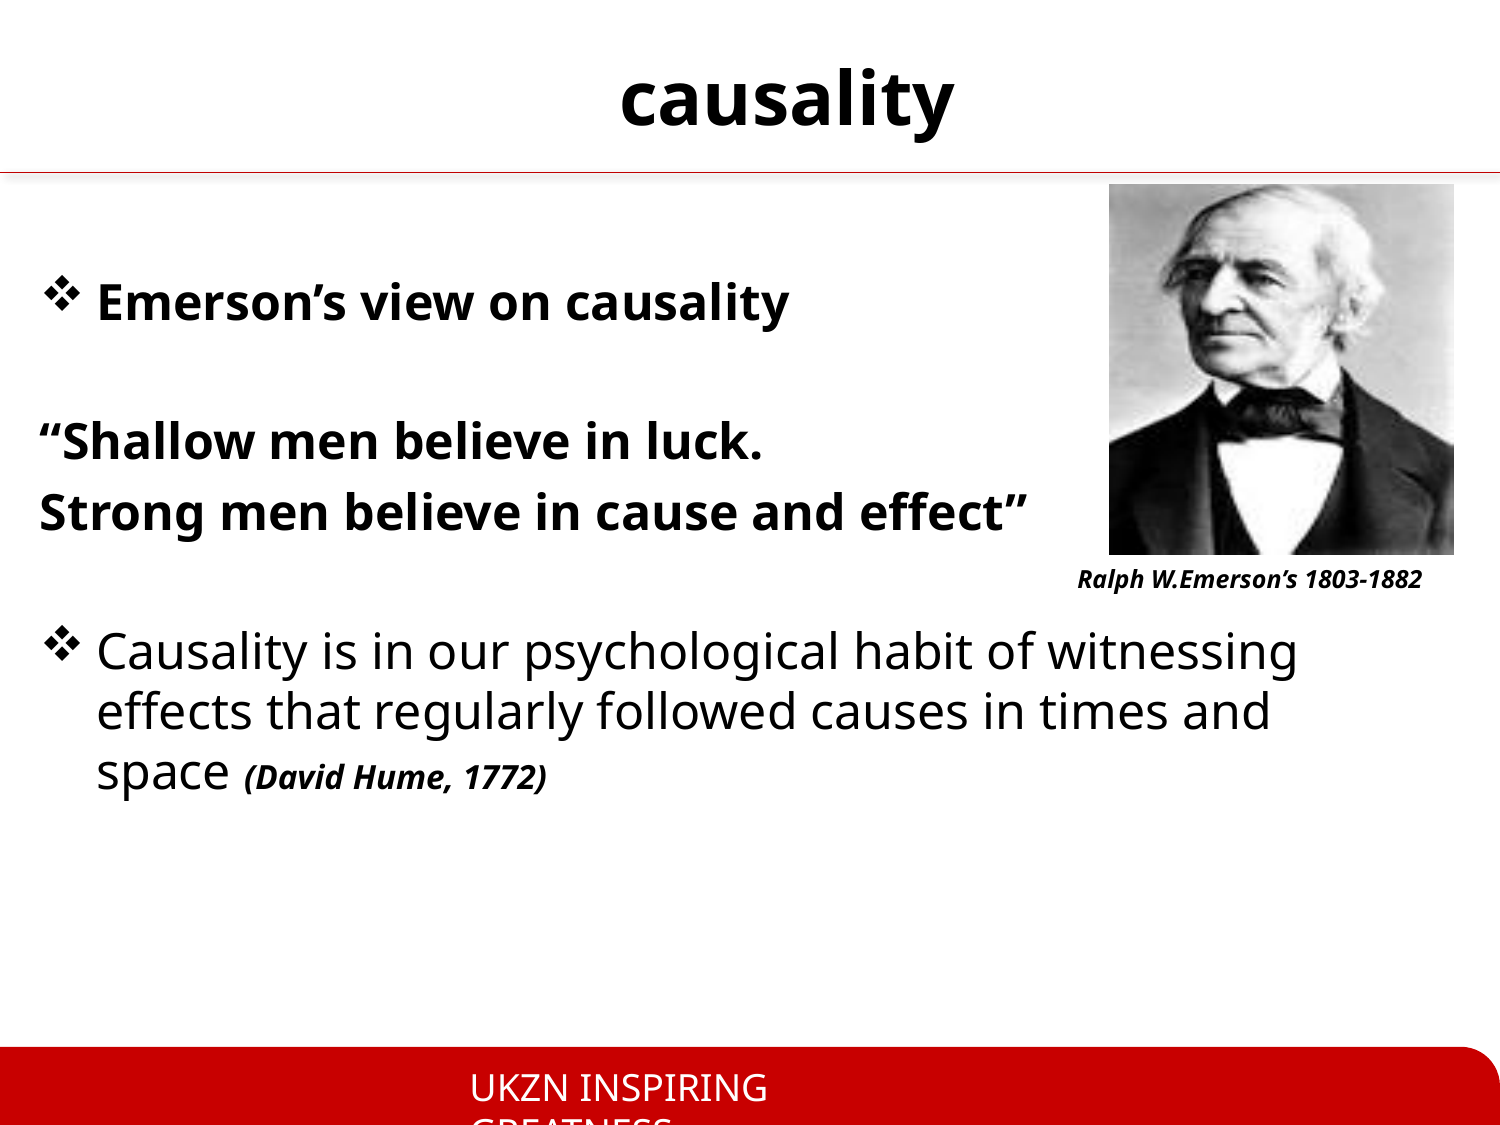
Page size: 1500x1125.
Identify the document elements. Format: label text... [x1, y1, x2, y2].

picture [1109, 184, 1454, 556]
title causality [112, 1, 1463, 190]
text_box Ralph W.Emerson’s 1803-1882 [1062, 556, 1500, 601]
list Emerson’s view on causality “Shallow men believe in luck. Strong men believe in cause and effect” Causality is in our psychological habit of witnessing effects that regularly followed causes in times and space (David Hume, 1772) [24, 262, 1426, 1006]
